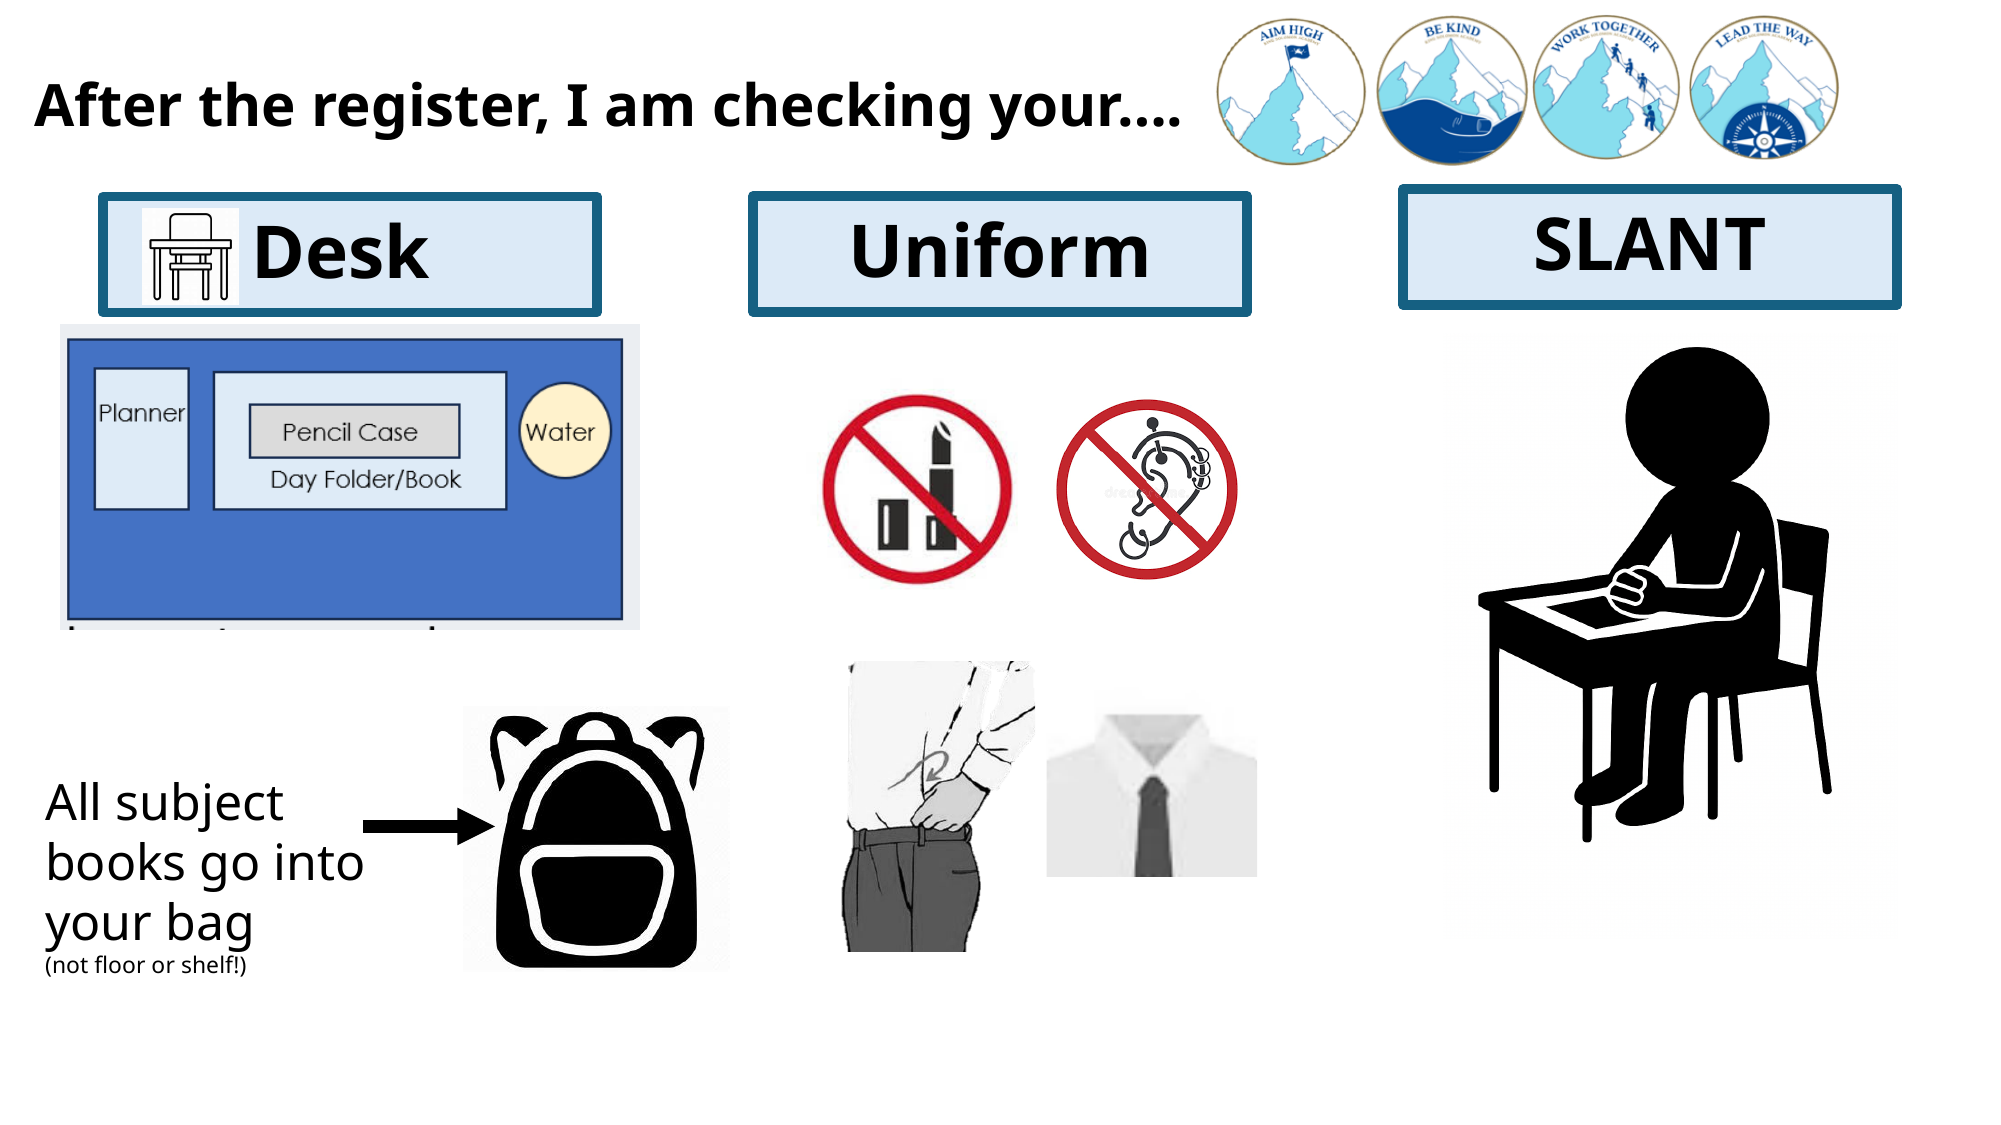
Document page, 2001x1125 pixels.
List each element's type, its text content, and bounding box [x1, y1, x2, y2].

text_box All subject books go into your bag (not floor or shelf!) [30, 763, 390, 986]
picture [141, 208, 239, 306]
picture [463, 705, 731, 973]
picture [805, 377, 1029, 601]
picture [59, 324, 640, 631]
picture [1046, 676, 1258, 878]
text_box SLANT [1403, 189, 1897, 305]
picture [829, 661, 1036, 952]
picture [1443, 332, 1898, 940]
picture [1034, 377, 1258, 601]
text_box Desk [102, 196, 597, 313]
picture [1375, 13, 1529, 169]
text_box After the register, I am checking your…. [19, 60, 1215, 146]
text_box Uniform [753, 196, 1247, 312]
picture [1687, 13, 1841, 162]
picture [1215, 16, 1368, 166]
picture [1530, 13, 1683, 162]
